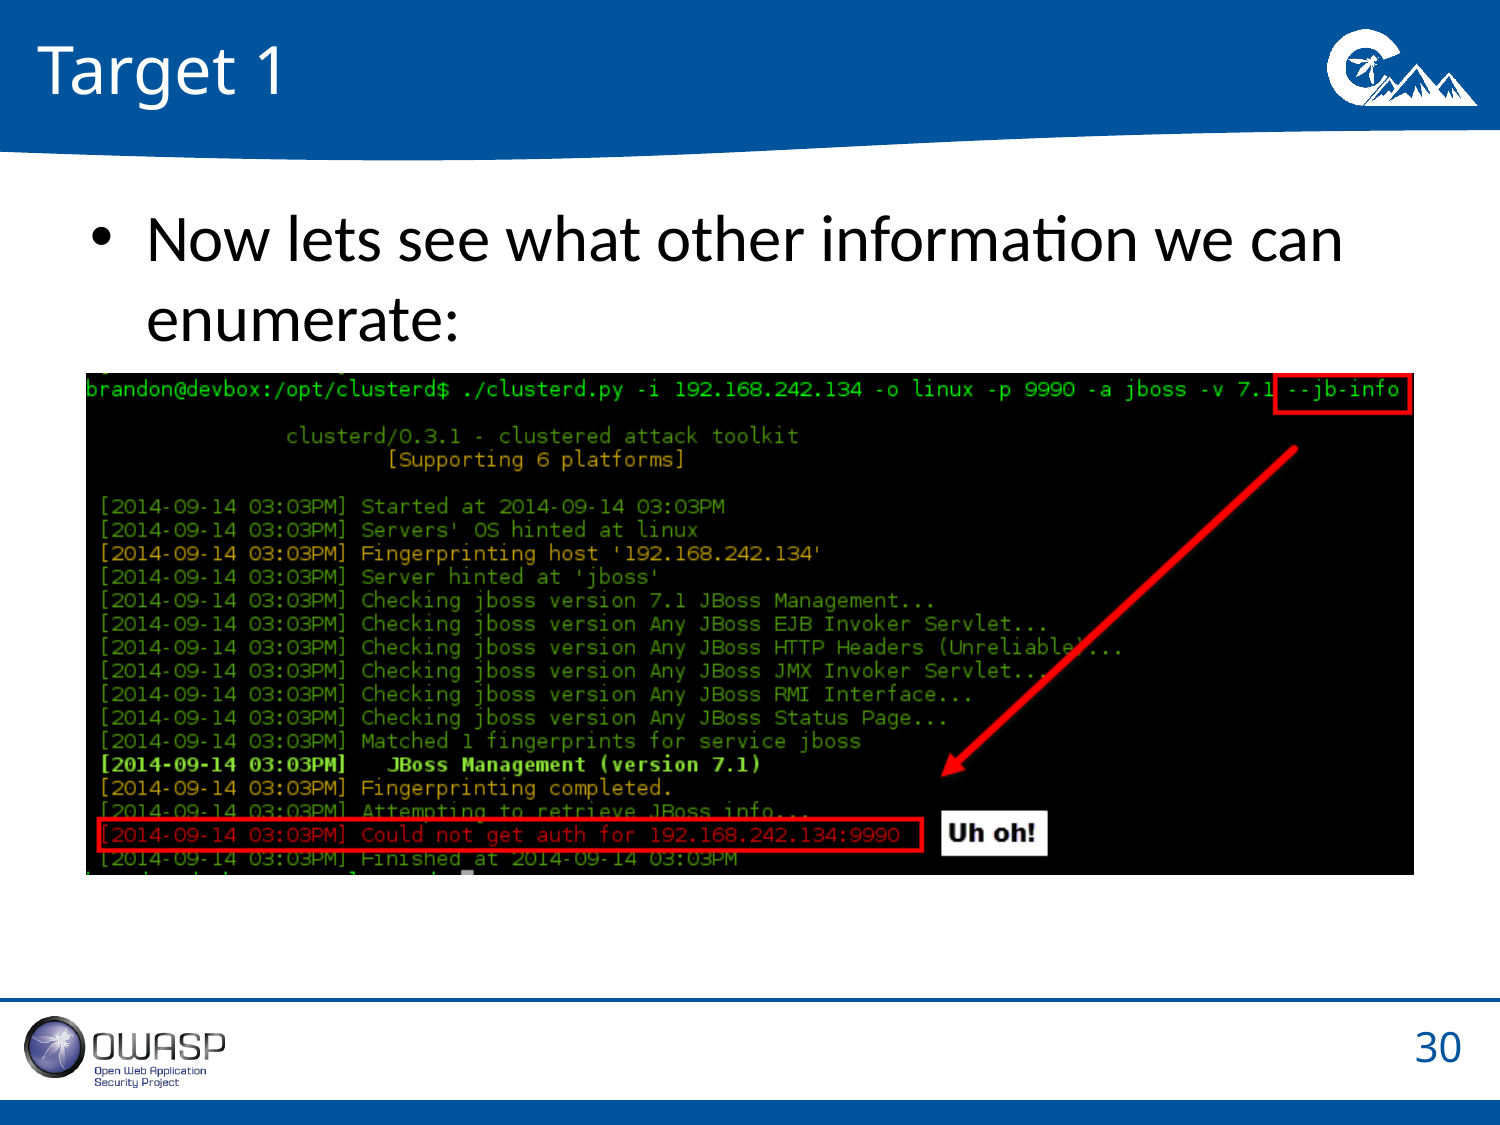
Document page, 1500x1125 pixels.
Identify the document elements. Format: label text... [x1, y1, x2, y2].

picture [1327, 29, 1478, 106]
list Now lets see what other information we can enumerate: [75, 187, 1438, 975]
picture [86, 373, 1414, 876]
picture [24, 1016, 225, 1088]
title Target 1 [22, 22, 1298, 113]
